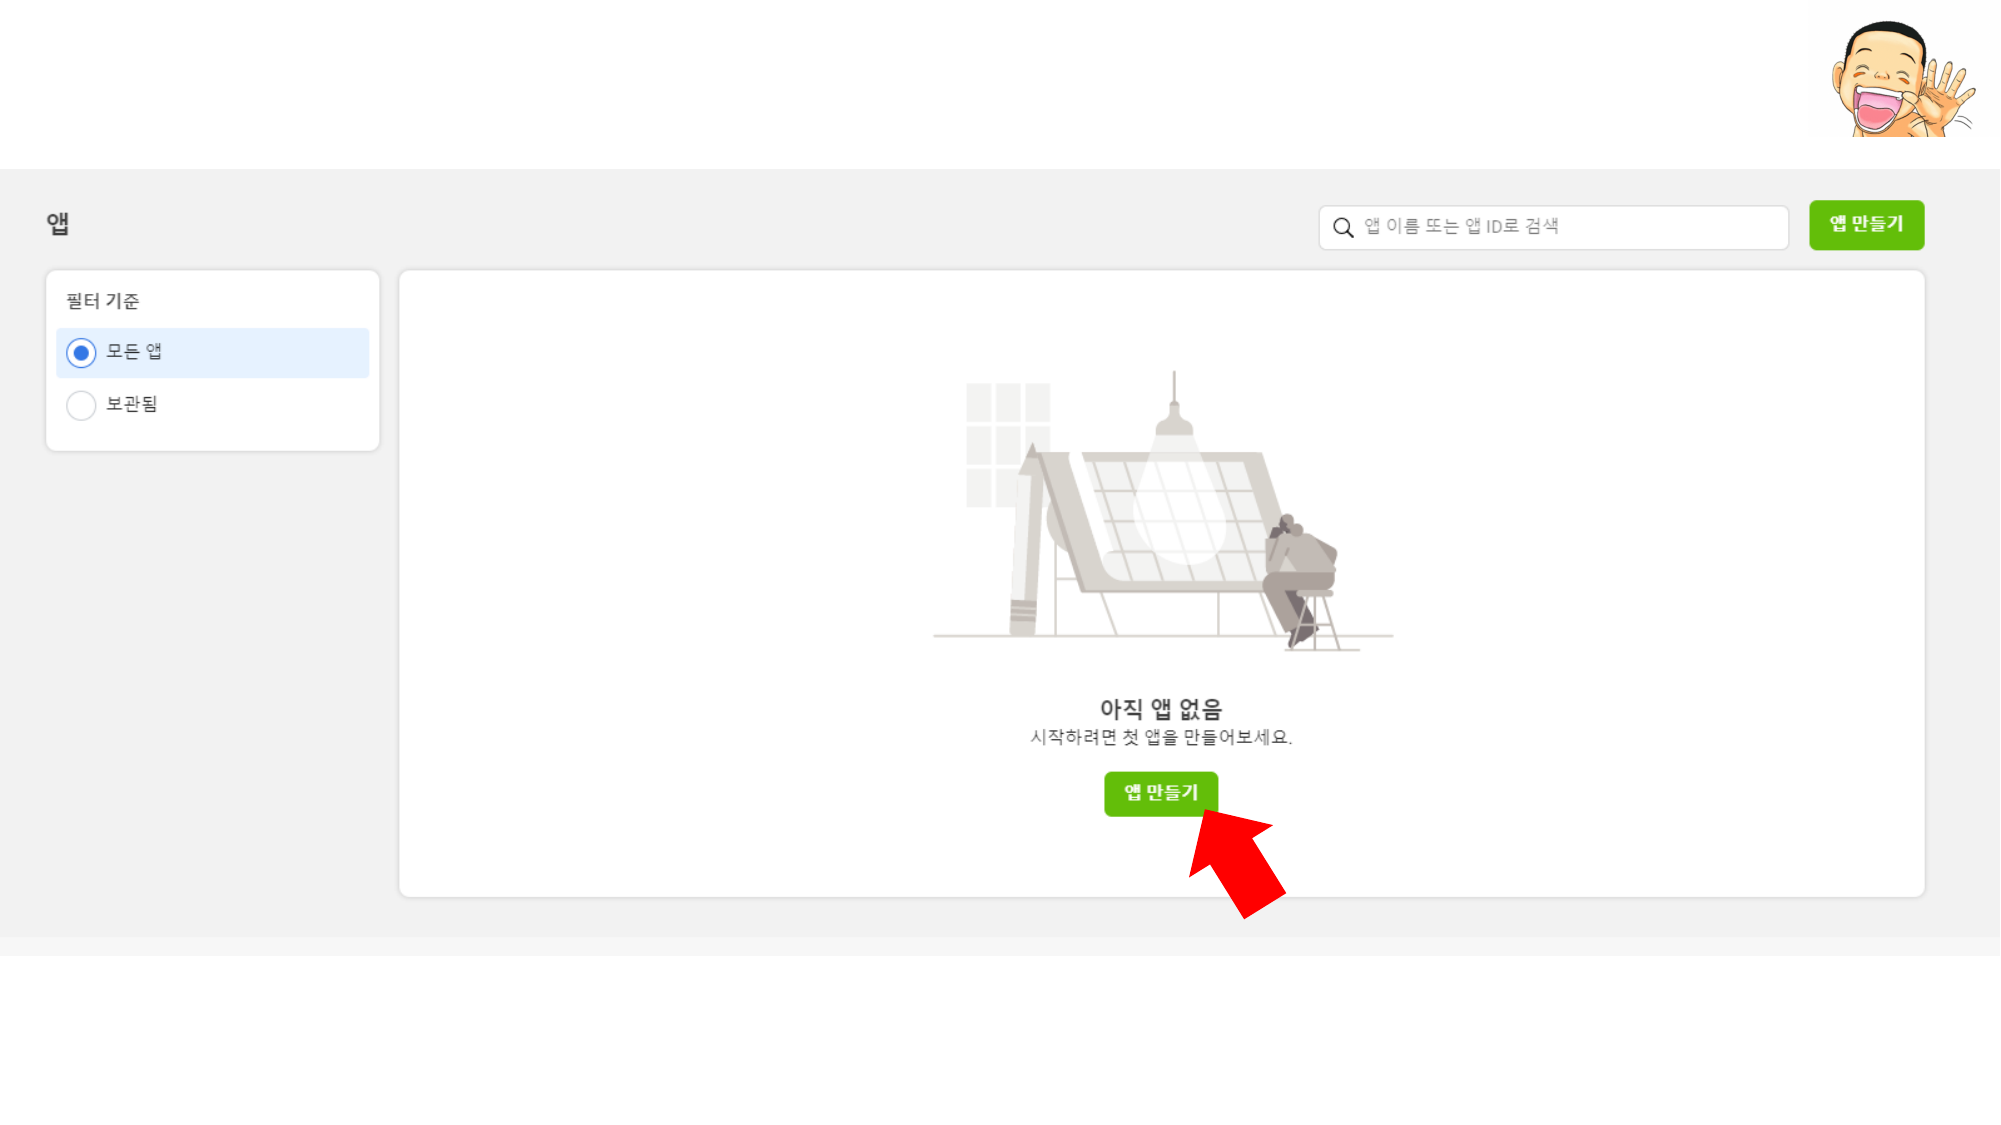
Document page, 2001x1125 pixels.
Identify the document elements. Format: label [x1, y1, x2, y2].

picture [0, 169, 2000, 956]
picture [1808, 0, 2000, 137]
